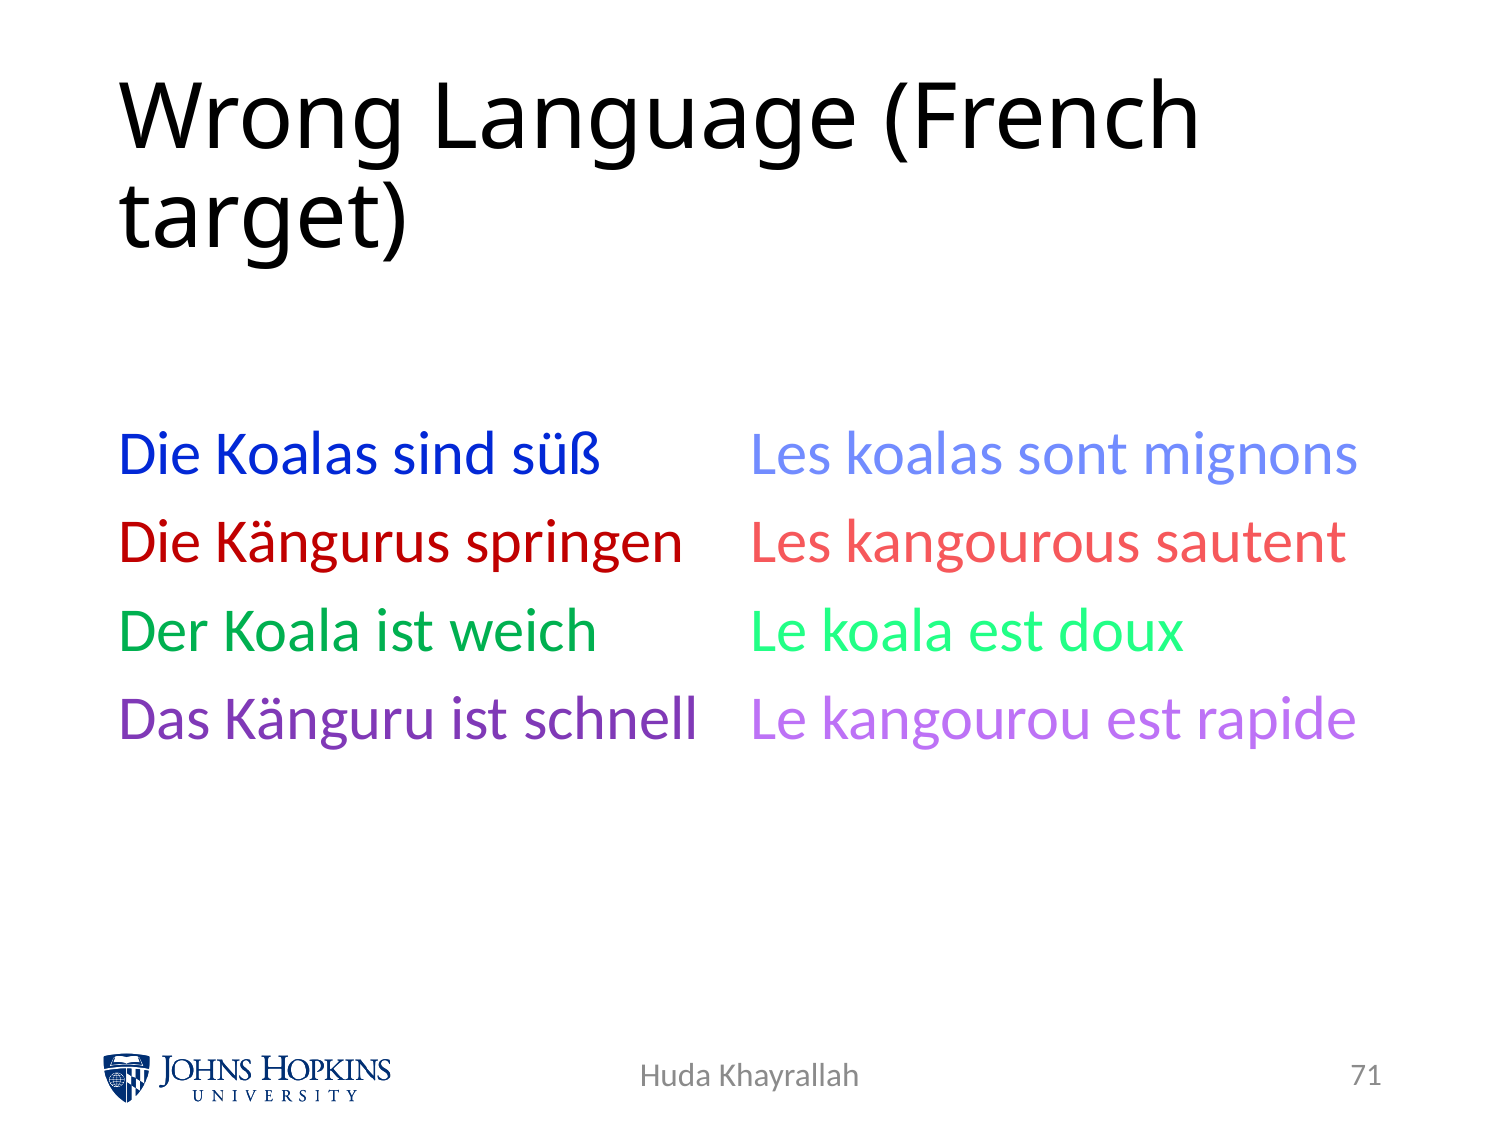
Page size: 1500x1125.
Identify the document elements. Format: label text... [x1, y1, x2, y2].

slide_number 70 [1059, 1042, 1397, 1103]
footer Huda Khayrallah [496, 1042, 1004, 1103]
list Die Koalas sind süß Die Kängurus springen Der Koala ist weich Das Känguru ist schnell Les koalas sont mignons Les kangourous sautent Le koala est doux Le kangourou est rapide [103, 412, 1397, 1014]
title Wrong Language (French target) [103, 59, 1397, 278]
